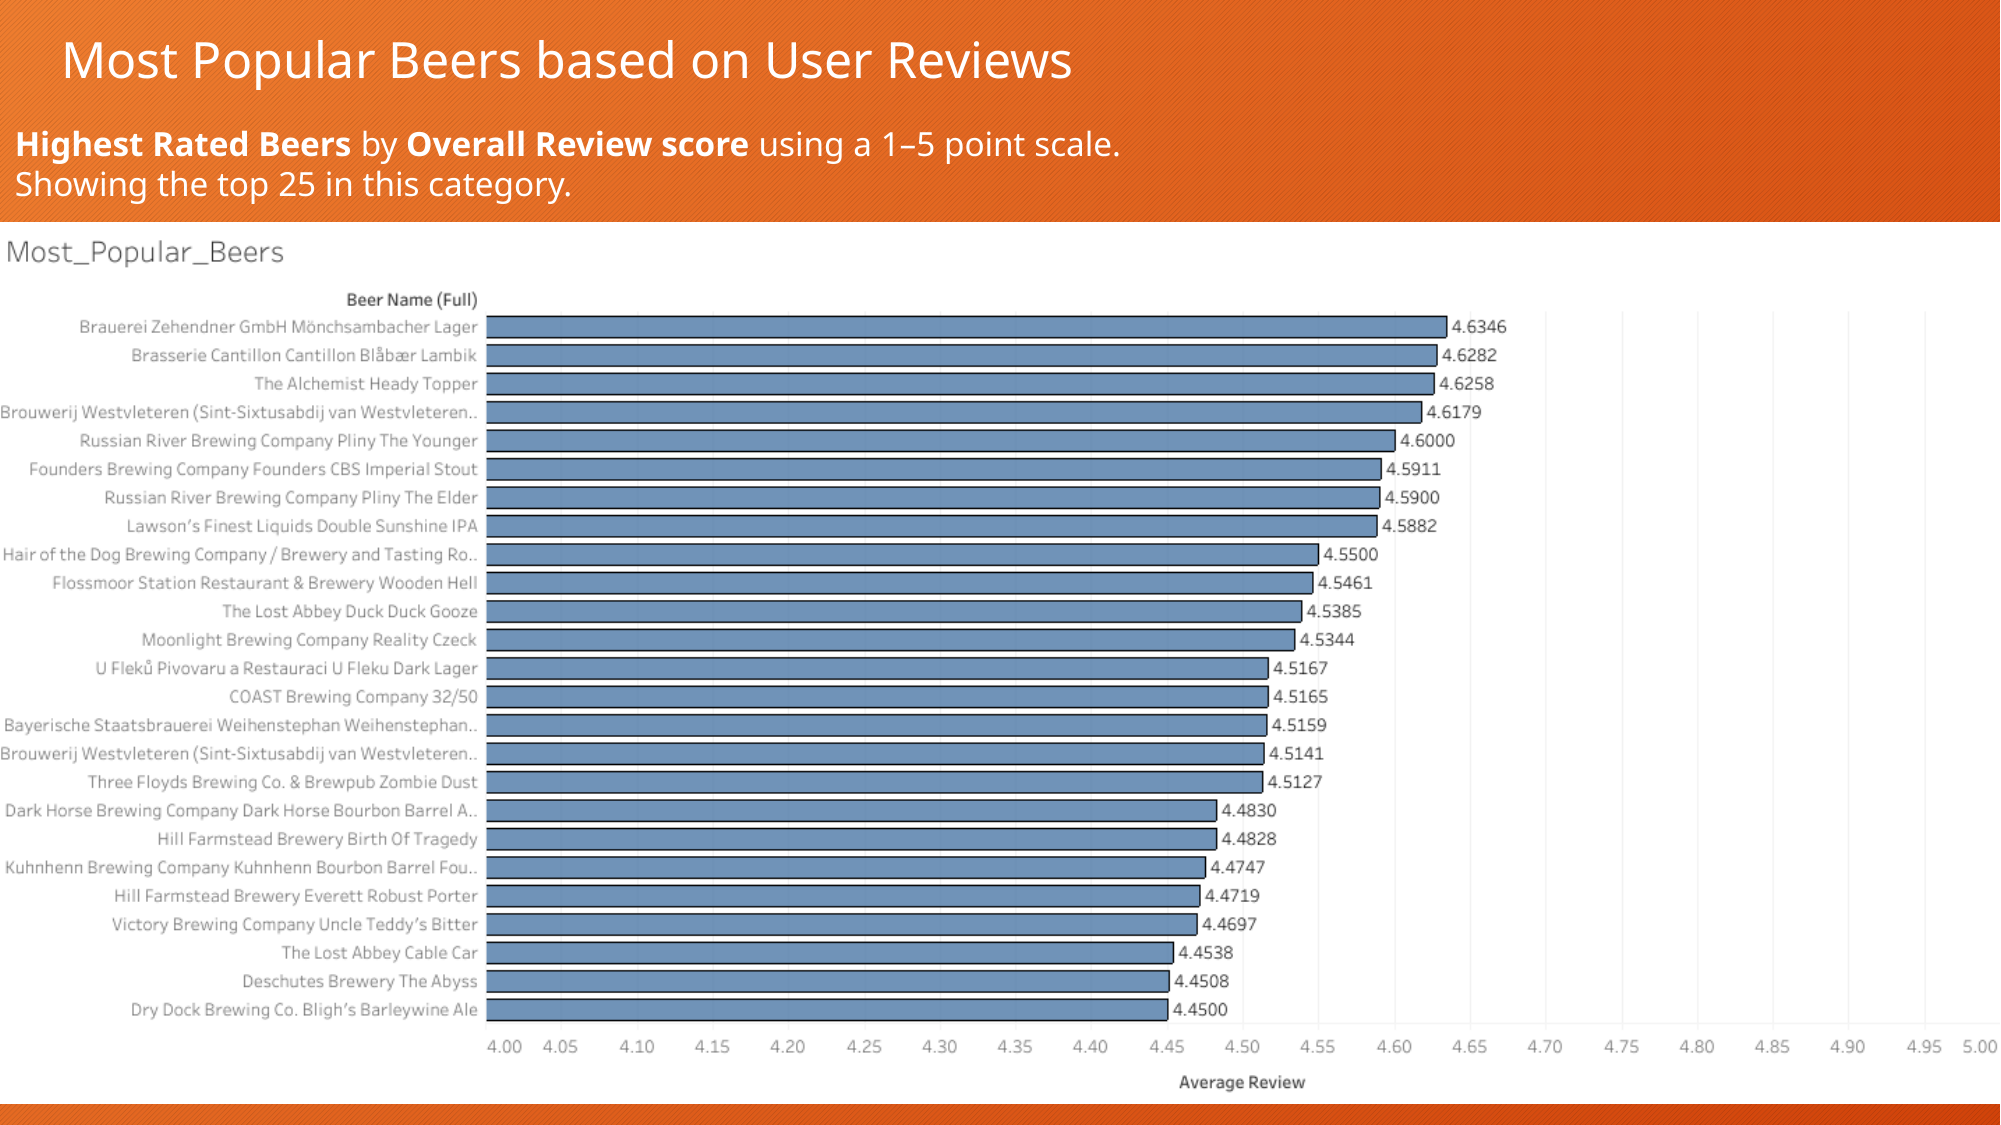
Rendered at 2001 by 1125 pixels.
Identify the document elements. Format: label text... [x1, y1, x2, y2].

text_box Highest Rated Beers by Overall Review score using a 1–5 point scale. Showing the top 25 in this category. [0, 115, 1207, 211]
text_box Most Popular Beers based on User Reviews [46, 21, 1223, 96]
picture [0, 222, 2000, 1104]
